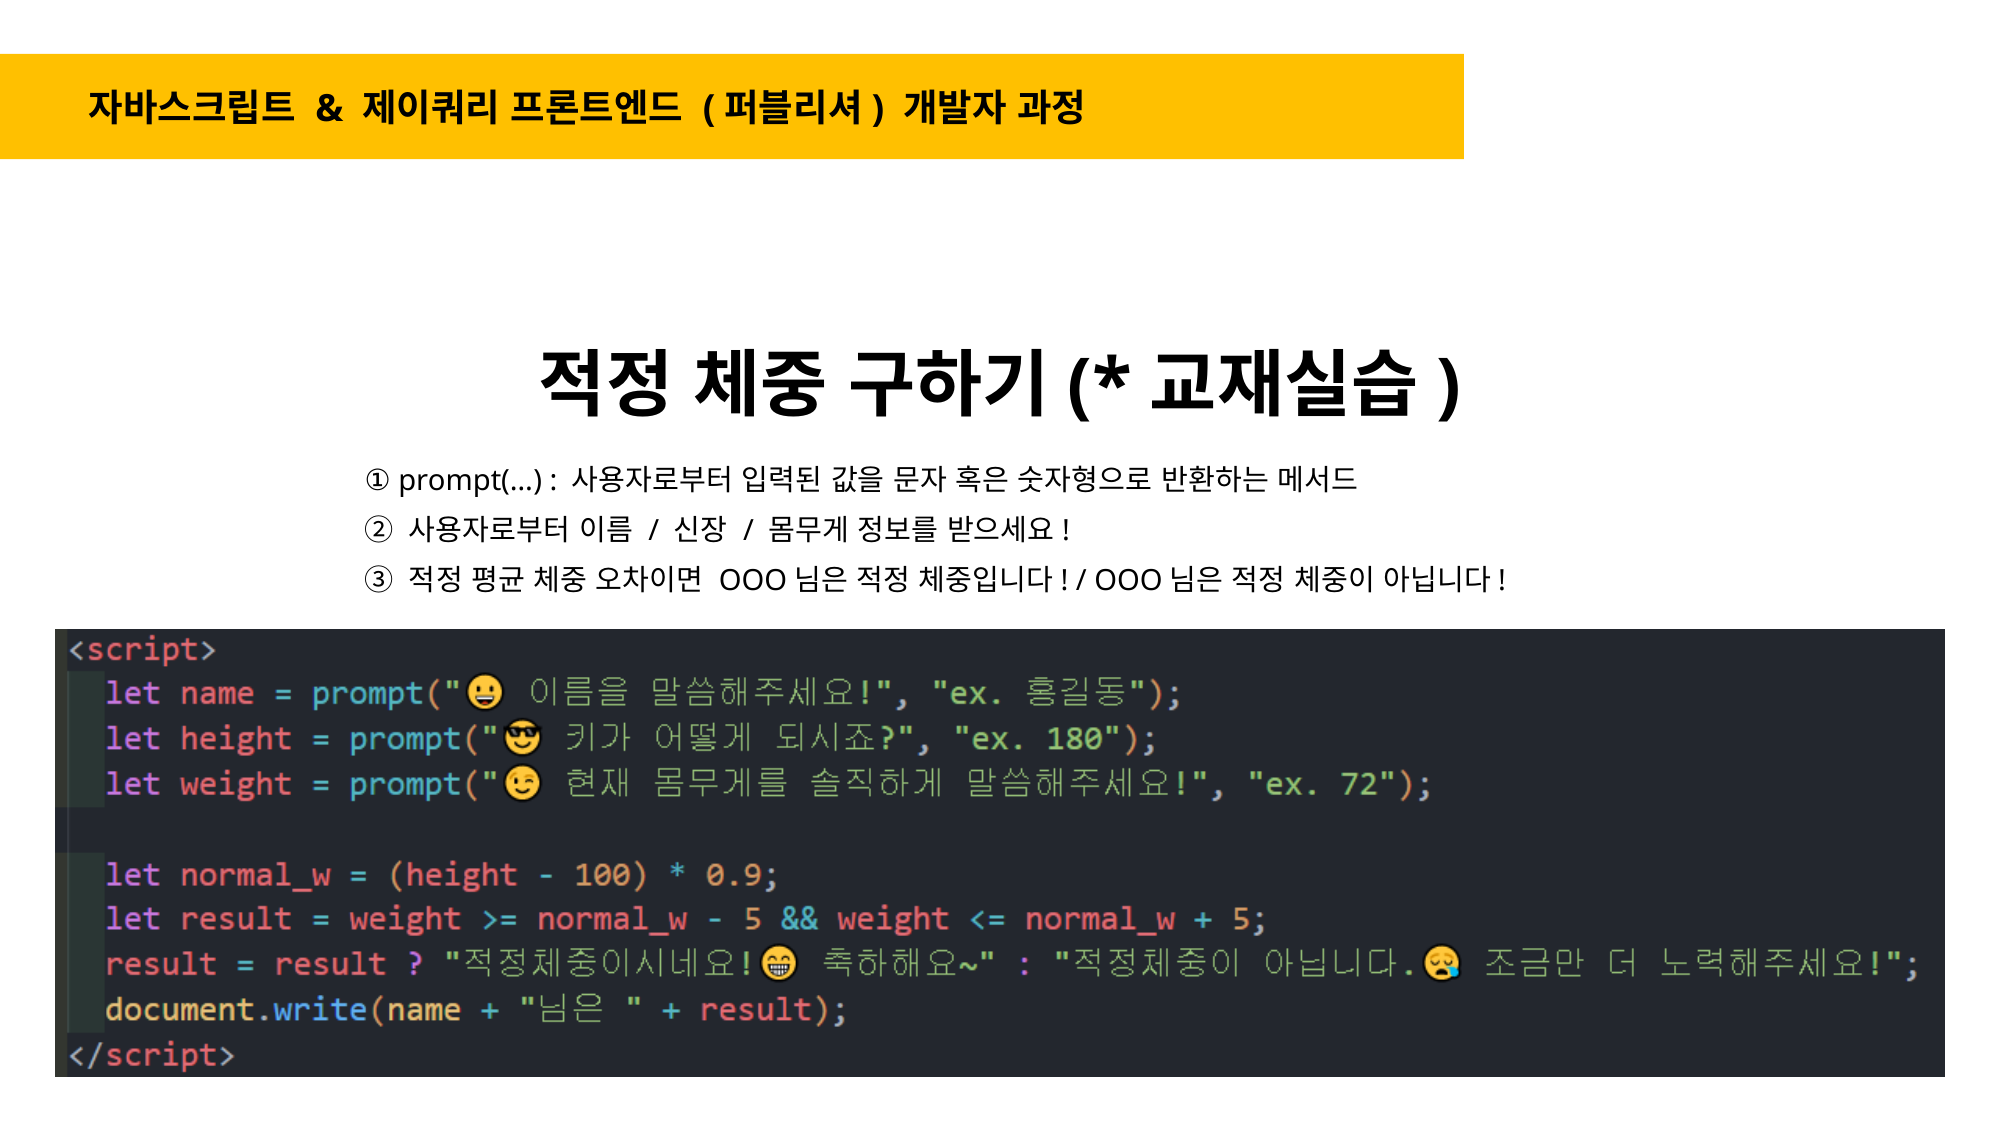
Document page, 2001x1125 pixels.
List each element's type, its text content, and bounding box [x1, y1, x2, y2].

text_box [0, 53, 1464, 160]
text_box 적정 체중 구하기(*교재실습) [185, 330, 1814, 433]
picture [55, 629, 1945, 1077]
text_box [349, 453, 1651, 605]
